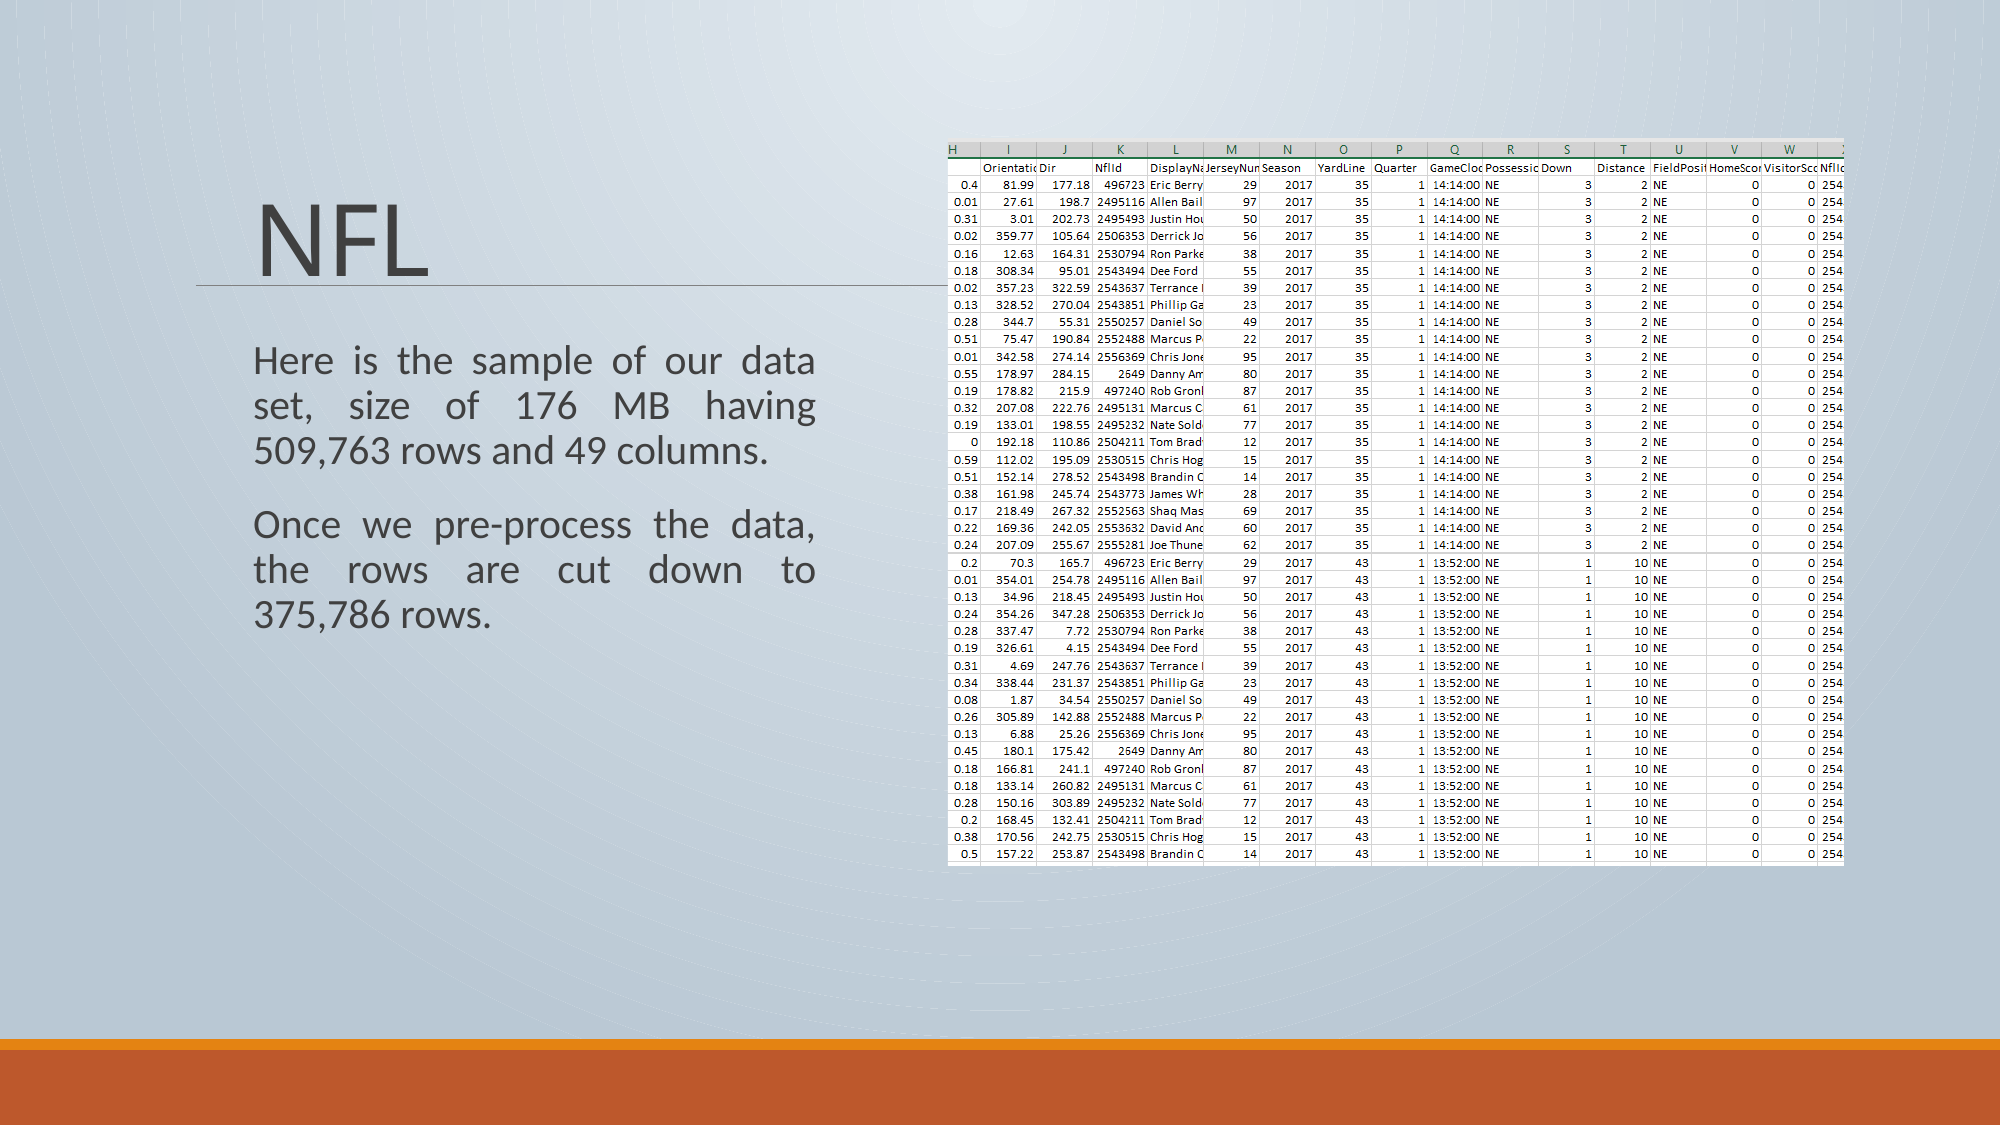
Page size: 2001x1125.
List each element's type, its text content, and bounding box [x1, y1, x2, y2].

picture [947, 138, 1845, 867]
list Here is the sample of our data set, size of 176 MB having 509,763 rows and 49 columns. Once we pre-process the data, the rows are cut down to 375,786 rows. [238, 330, 817, 897]
title NFL [238, 131, 818, 305]
